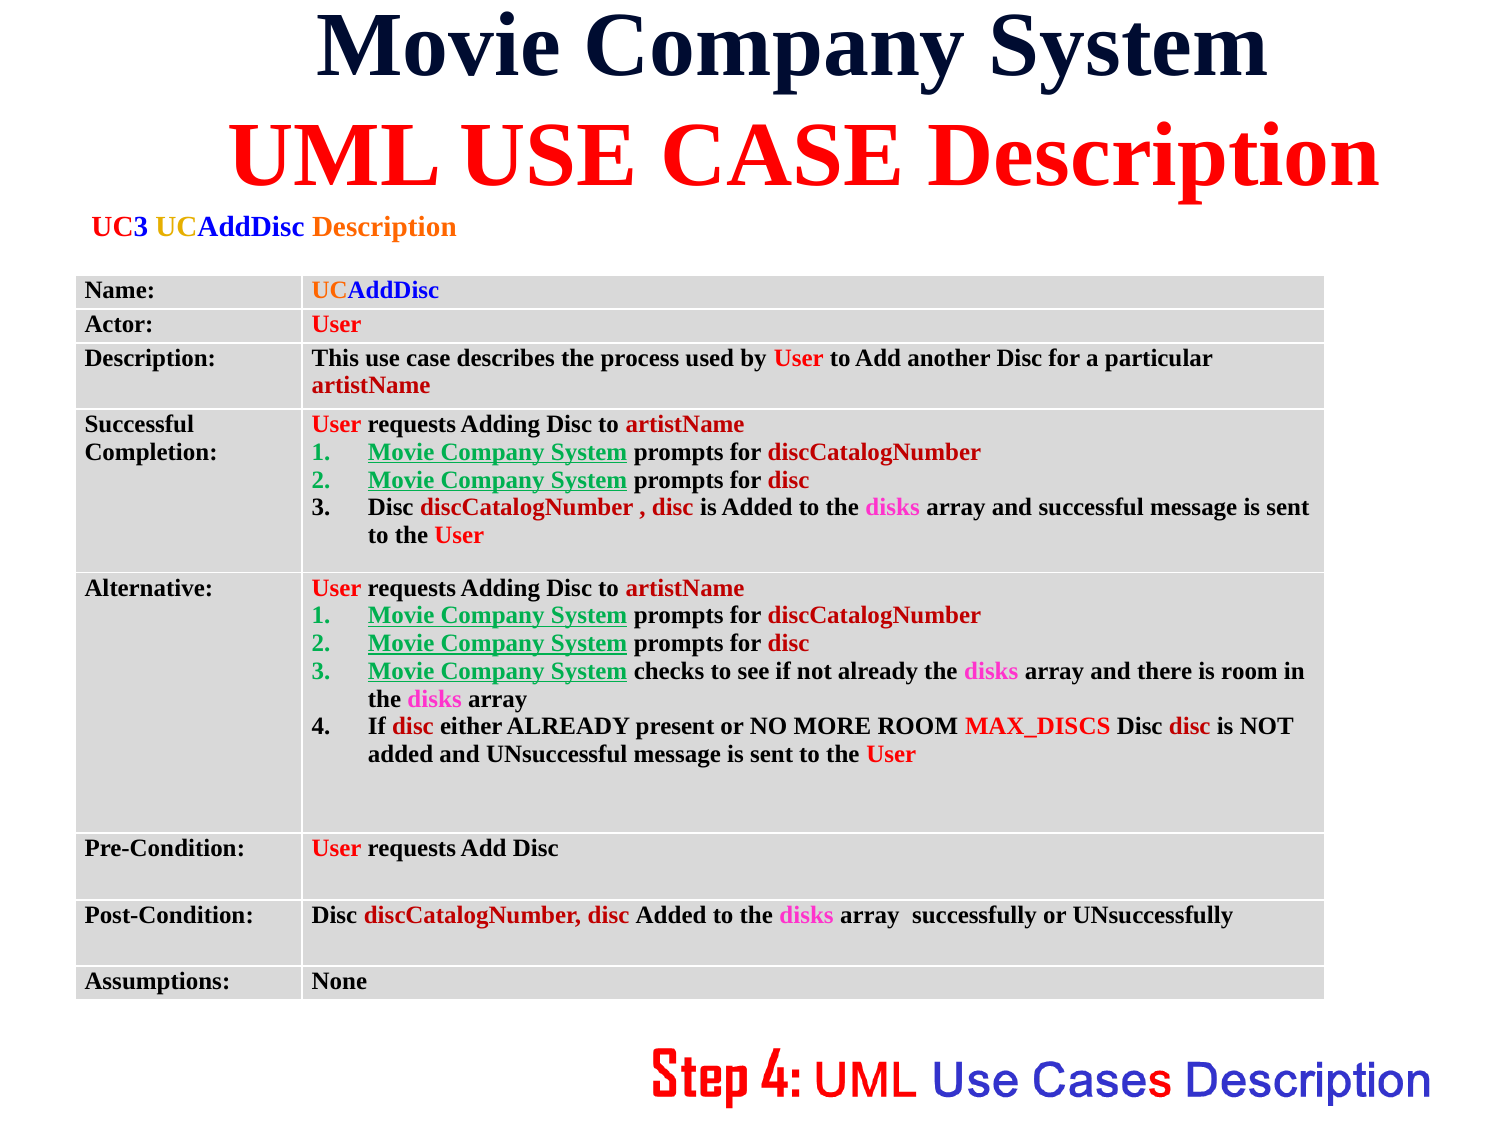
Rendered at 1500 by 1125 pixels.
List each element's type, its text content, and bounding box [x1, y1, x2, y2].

text_box UC3 UCAddDisc Description [76, 200, 473, 251]
table_cell User [303, 310, 1324, 342]
table_cell Description: [76, 344, 301, 408]
table_cell None [303, 967, 1324, 999]
table_cell This use case describes the process used by User to Add another Disc for a particular artistName [303, 344, 1324, 408]
table_cell Post-Condition: [76, 901, 301, 965]
table_cell User requests Adding Disc to artistName Movie Company System prompts for discCatalogNumber Movie Company System prompts for disc Disc discCatalogNumber , disc is Added to the disks array and successful message is sent to the User [303, 410, 1324, 572]
table_cell Successful Completion: [76, 410, 301, 572]
table_cell User requests Add Disc [303, 834, 1324, 899]
table_cell Assumptions: [76, 967, 301, 999]
table_header UCAddDisc [303, 276, 1324, 308]
title Movie Company System UML USE CASE Description [167, 0, 1443, 213]
picture [612, 1015, 1472, 1125]
table_cell Actor: [76, 310, 301, 342]
table_cell Pre-Condition: [76, 834, 301, 899]
table_header Name: [76, 276, 301, 308]
table_cell Alternative: [76, 573, 301, 832]
table_cell Disc discCatalogNumber, disc Added to the disks array successfully or UNsuccessfully [303, 901, 1324, 965]
table_cell User requests Adding Disc to artistName Movie Company System prompts for discCatalogNumber Movie Company System prompts for disc Movie Company System checks to see if not already the disks array and there is room in the disks array If disc either ALREADY present or NO MORE ROOM MAX_DISCS Disc disc is NOT added and UNsuccessful message is sent to the User [303, 573, 1324, 832]
